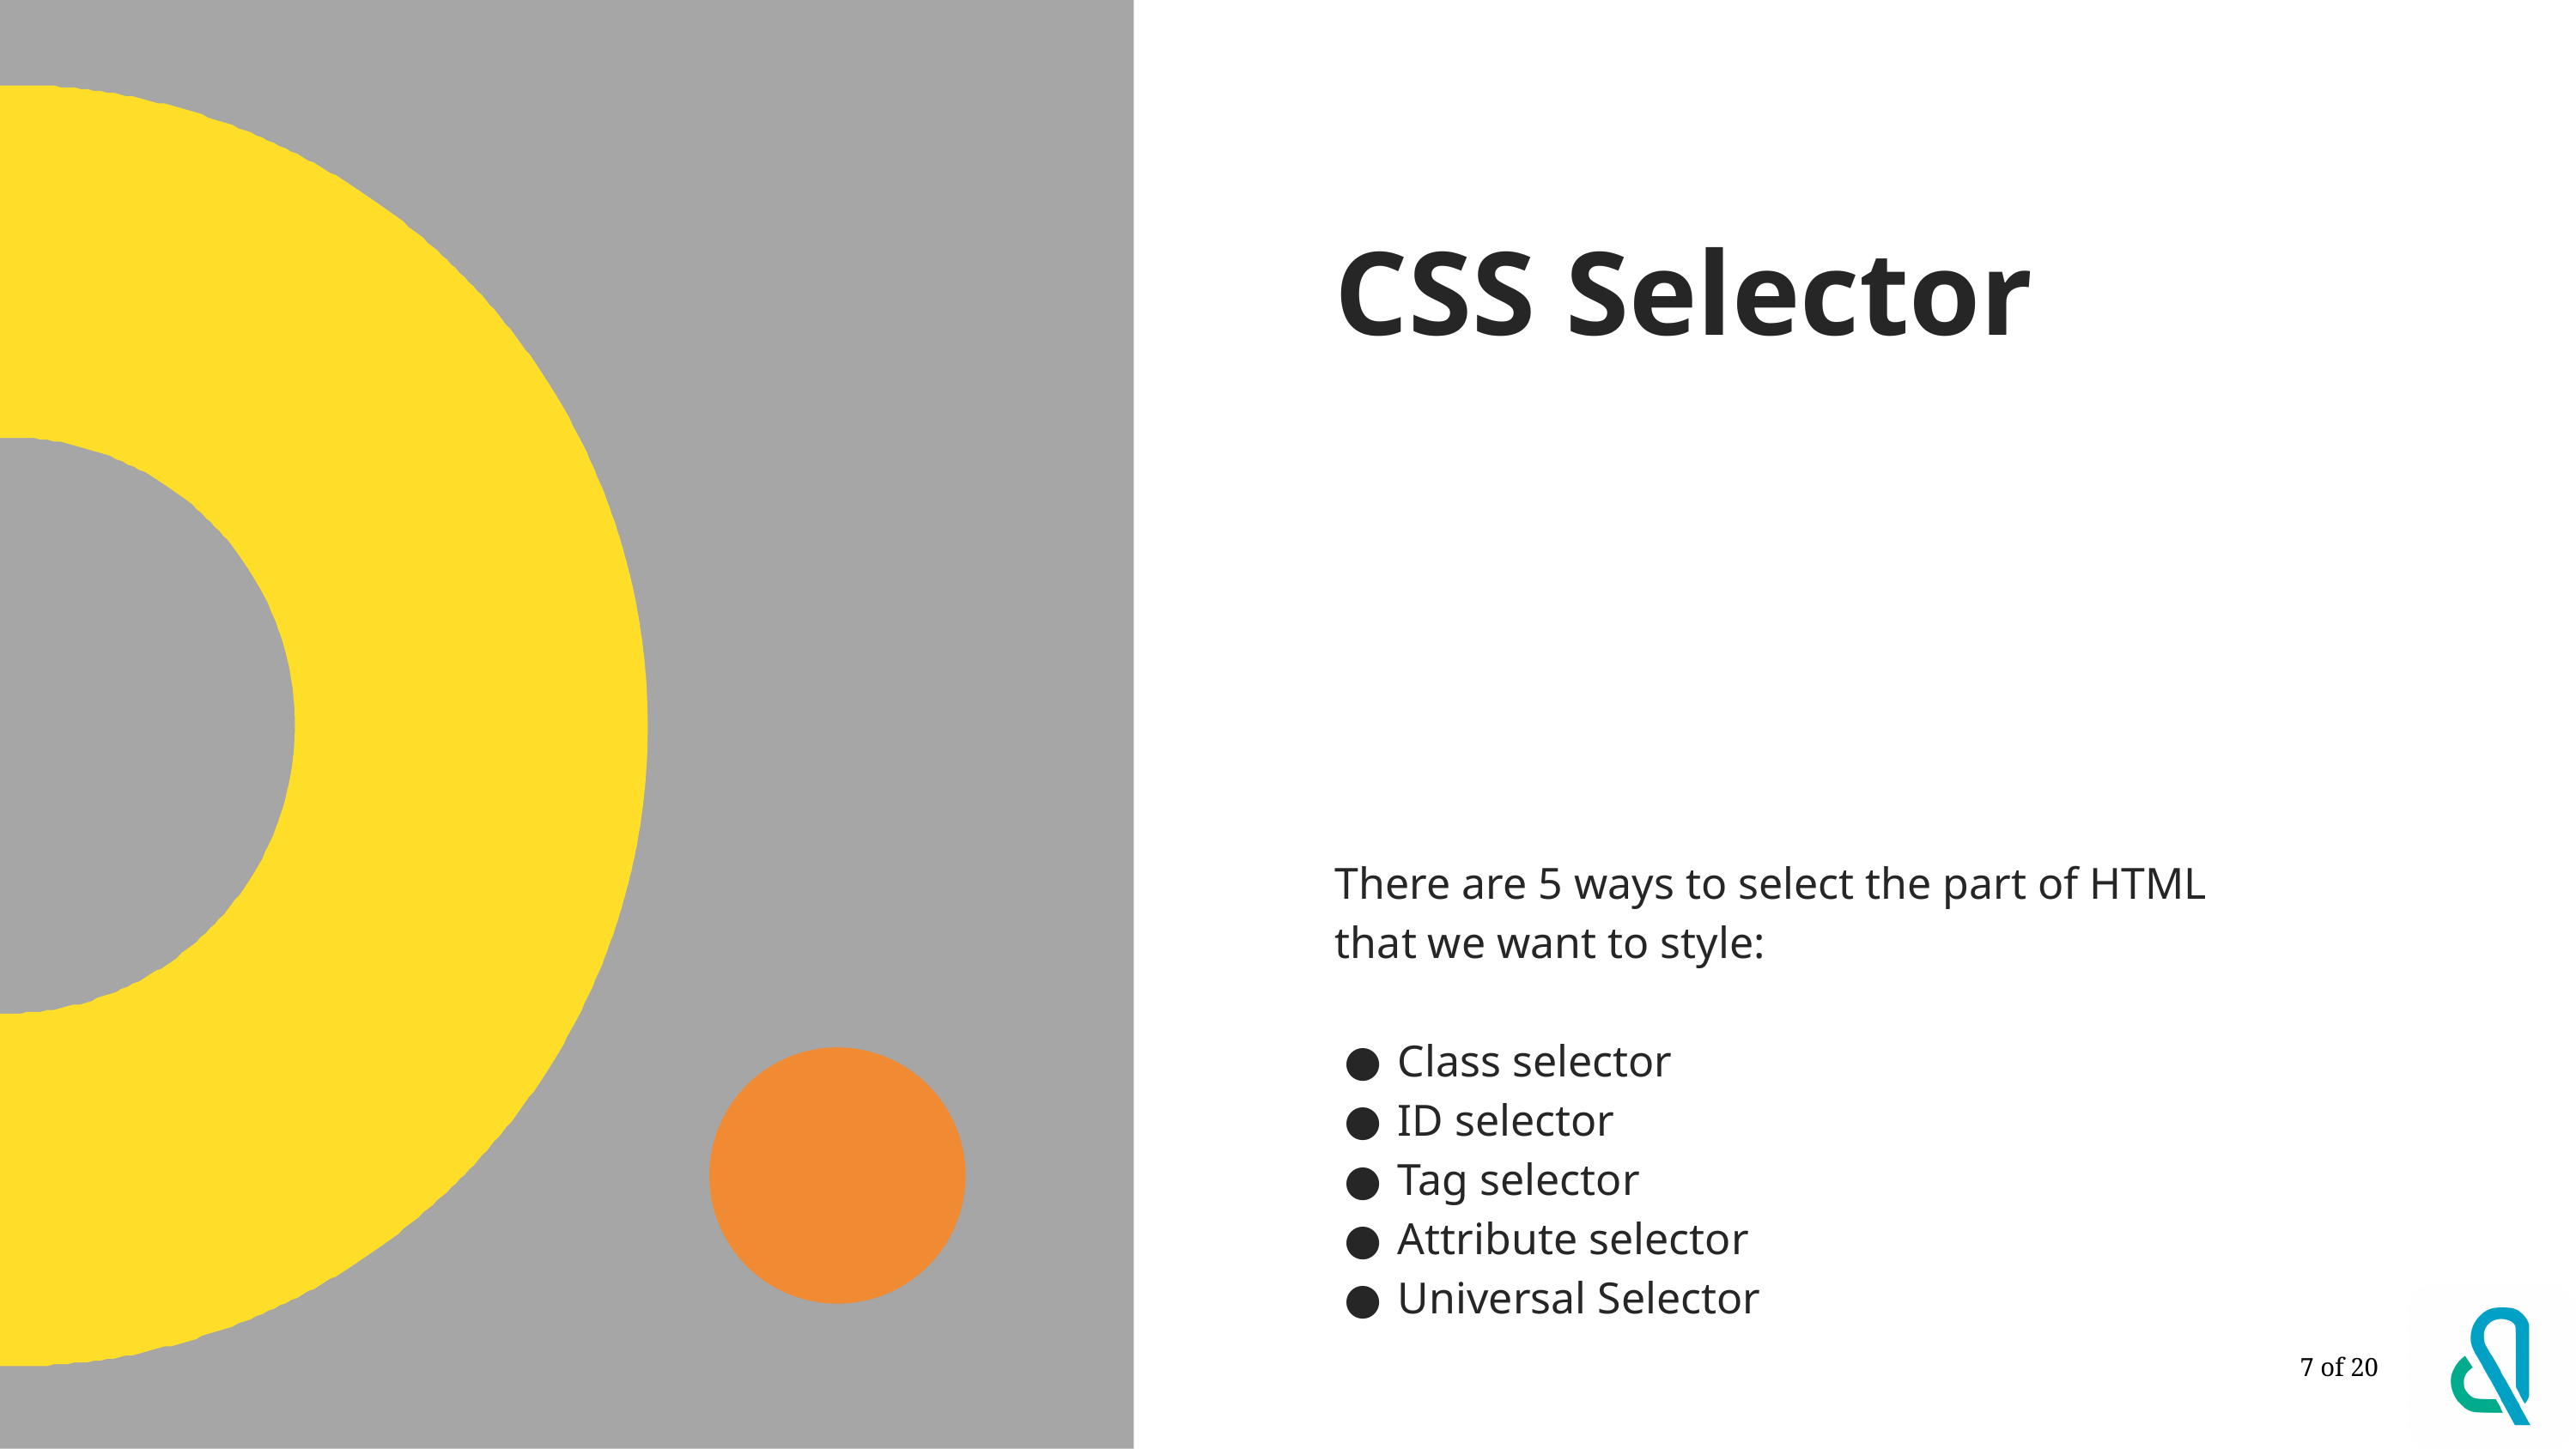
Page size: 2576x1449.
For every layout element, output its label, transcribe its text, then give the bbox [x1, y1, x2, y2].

text_box [2408, 1284, 2576, 1449]
text_box There are 5 ways to select the part of HTML that we want to style: Class selector ID selector Tag selector Attribute selector Universal Selector [1333, 846, 2247, 1323]
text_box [0, 0, 1134, 1449]
text_box 7 of 20 [2287, 1338, 2409, 1395]
title CSS Selector [1334, 186, 2160, 436]
